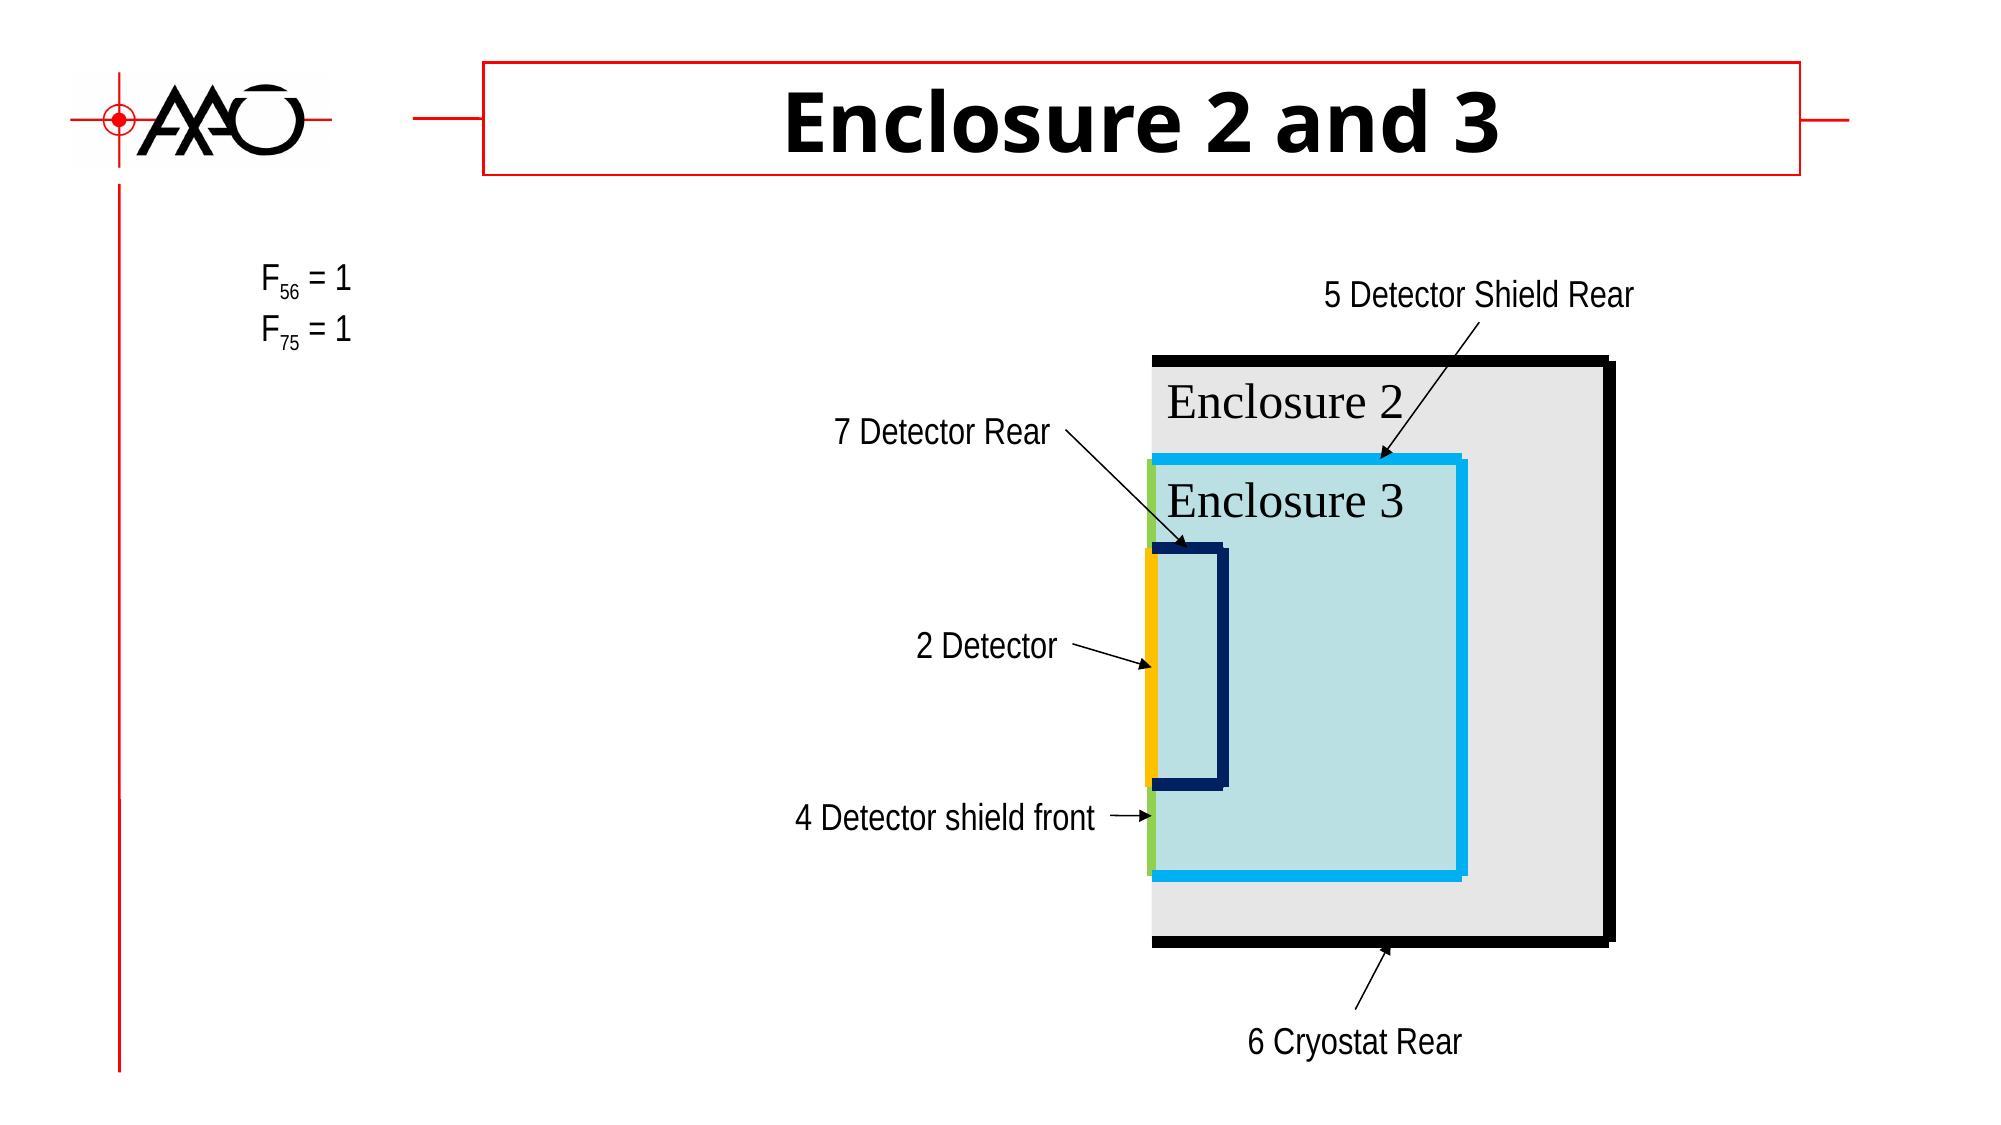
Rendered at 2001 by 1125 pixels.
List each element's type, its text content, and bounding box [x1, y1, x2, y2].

text_box Enclosure 2 [1151, 368, 1375, 453]
text_box 6 Cryostat Rear [1232, 1009, 1478, 1070]
text_box 7 Detector Rear [819, 399, 1066, 460]
text_box F56 = 1 F75 = 1 [246, 245, 367, 363]
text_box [1380, 322, 1480, 460]
text_box Enclosure 3 [1156, 467, 1456, 870]
text_box Enclosure 2 [1151, 370, 1603, 941]
text_box 4 Detector shield front [780, 785, 1111, 846]
picture [70, 72, 332, 168]
text_box 5 Detector Shield Rear [1309, 262, 1650, 323]
title Enclosure 2 and 3 [482, 61, 1801, 176]
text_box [1073, 644, 1152, 668]
text_box 2 Detector [901, 613, 1073, 674]
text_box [1355, 941, 1391, 1010]
text_box [1158, 555, 1217, 778]
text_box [1067, 429, 1188, 549]
